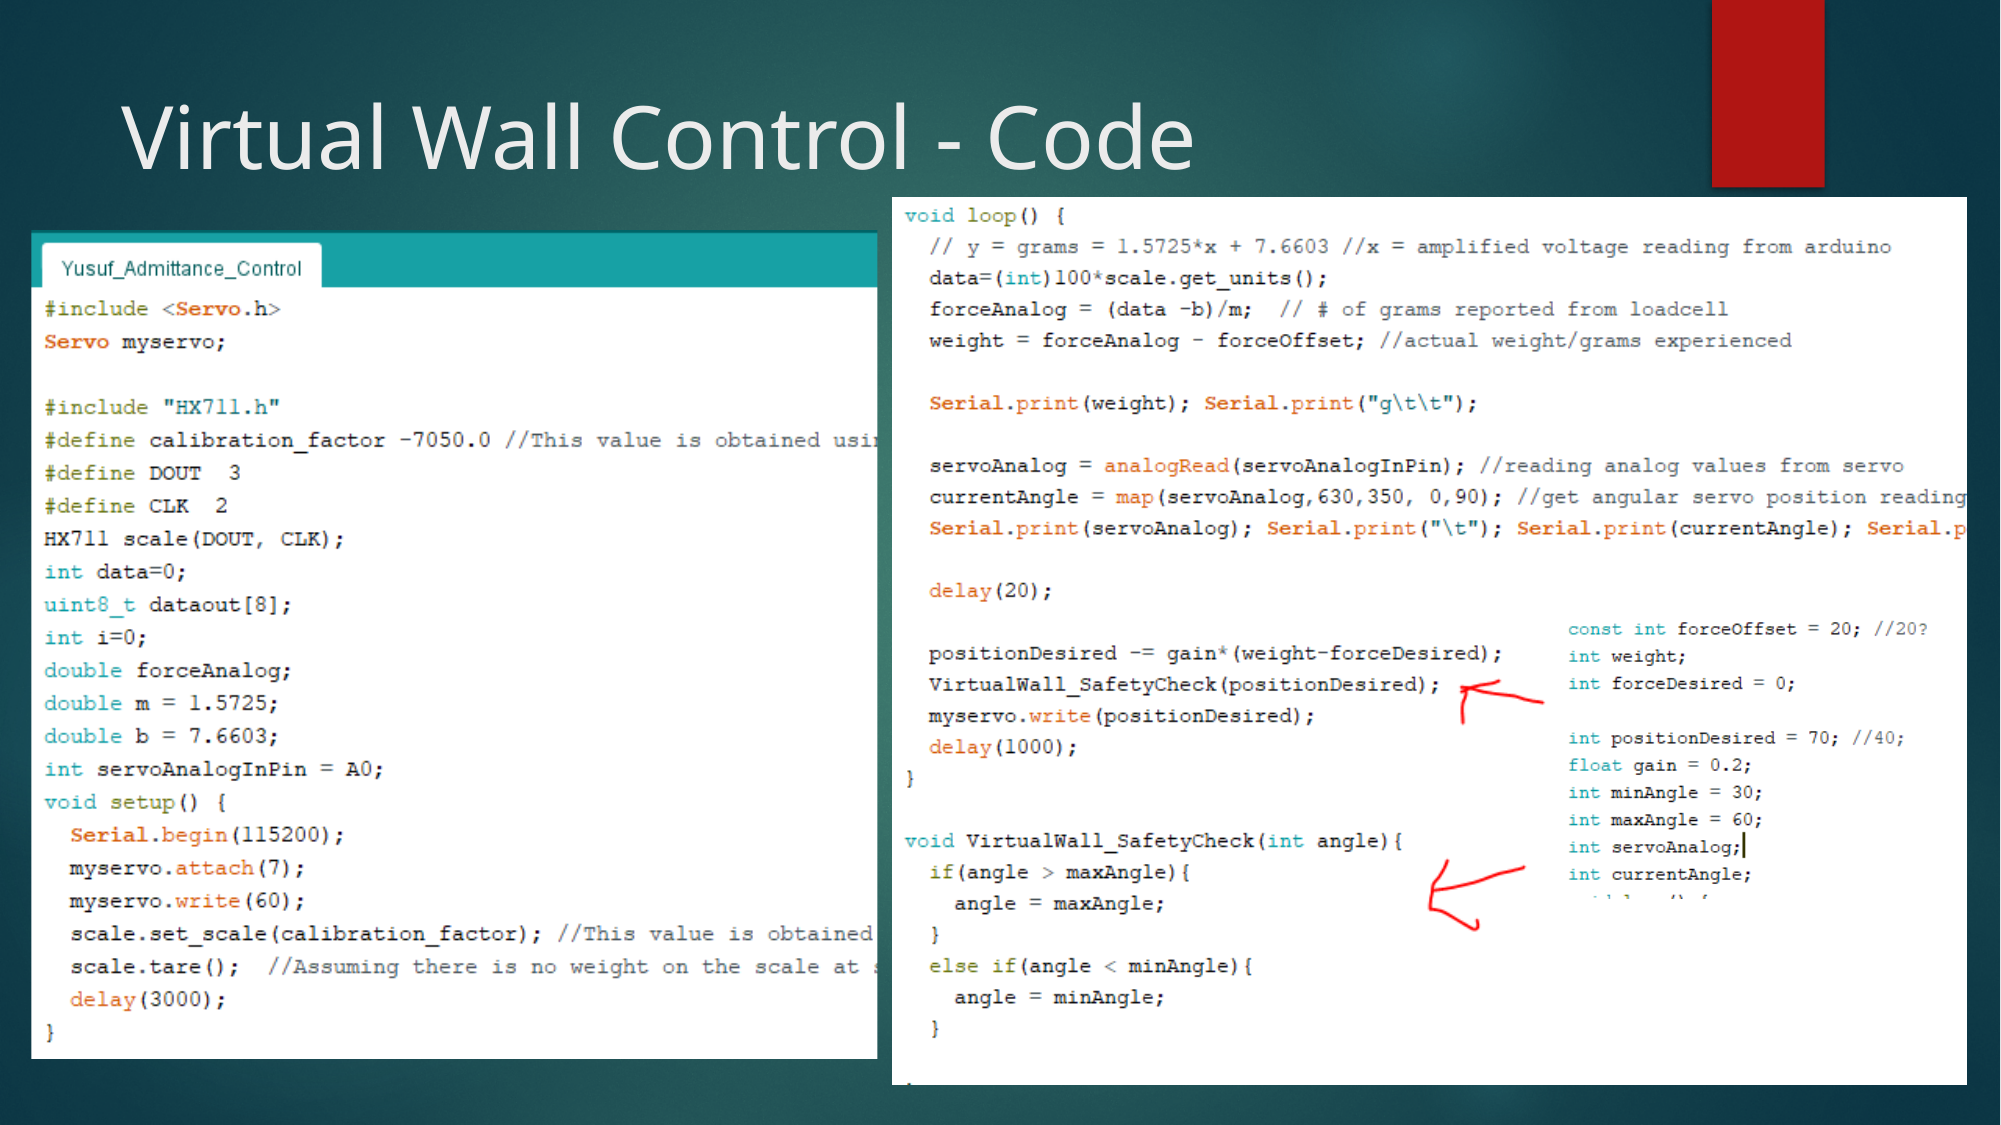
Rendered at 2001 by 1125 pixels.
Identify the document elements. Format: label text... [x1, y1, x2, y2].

title Virtual Wall Control - Code [106, 74, 1649, 304]
picture [0, 0, 2001, 1125]
